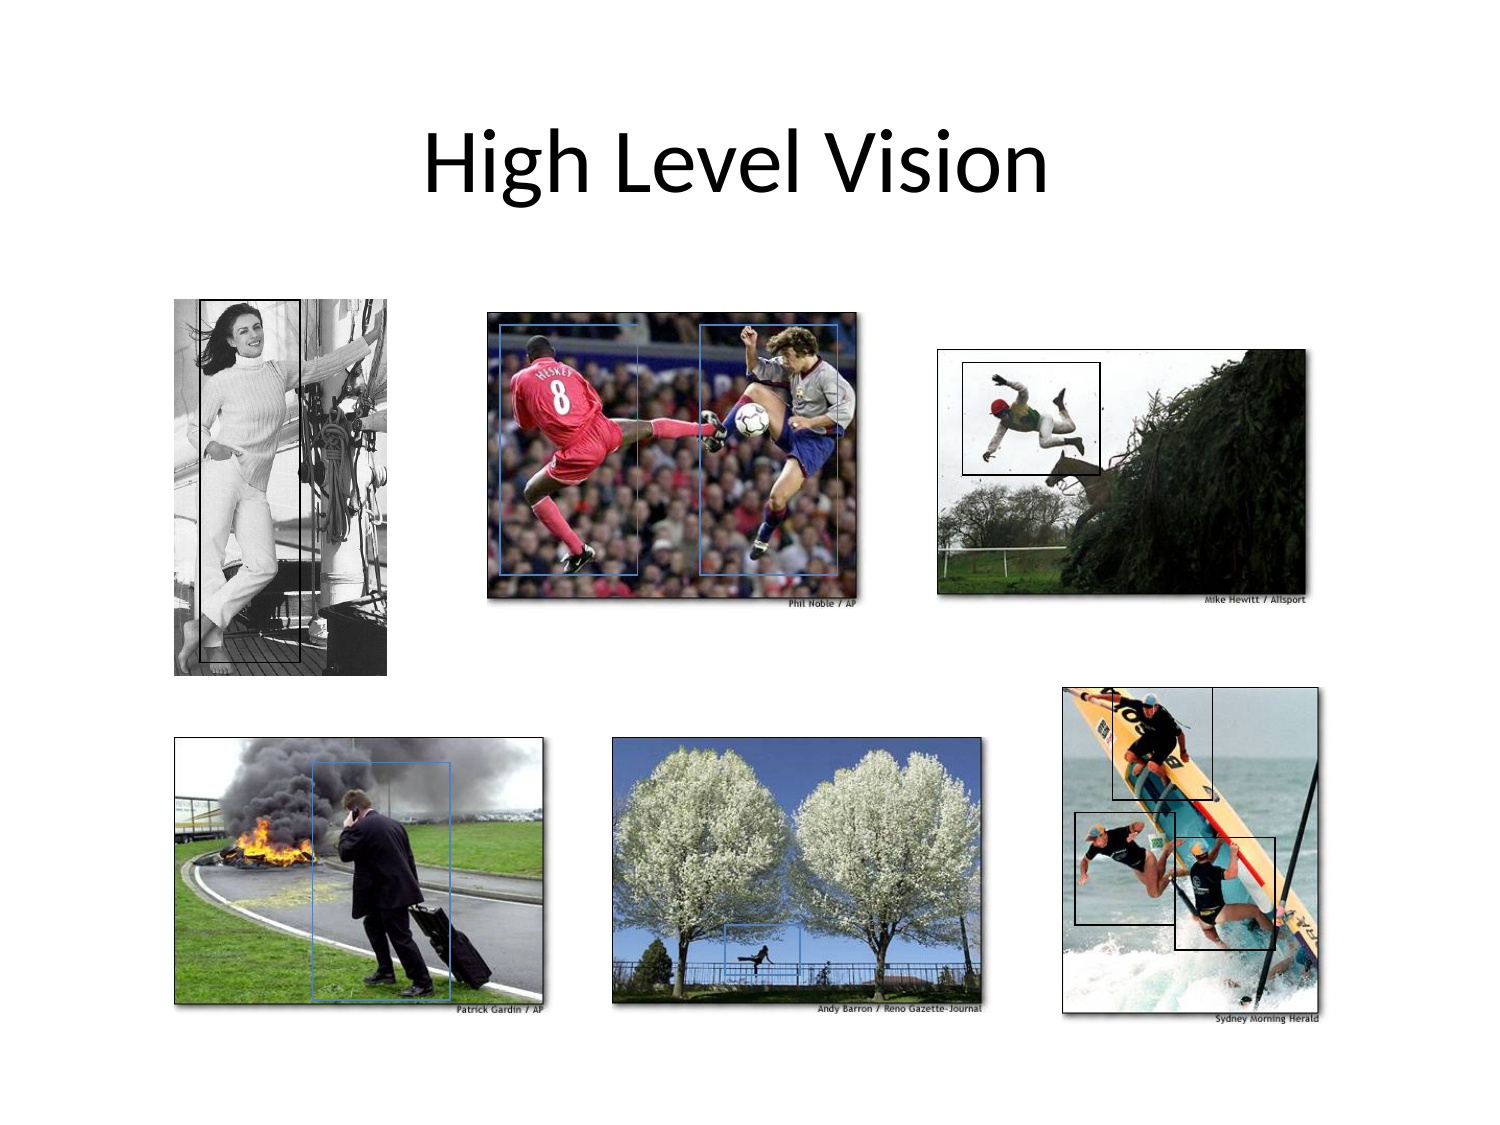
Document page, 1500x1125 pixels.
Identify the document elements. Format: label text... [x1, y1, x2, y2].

picture [937, 349, 1316, 605]
picture [174, 299, 387, 676]
picture [174, 737, 554, 1015]
picture [612, 737, 992, 1014]
picture [487, 312, 867, 609]
picture [1062, 687, 1329, 1025]
title High Level Vision [237, 62, 1238, 250]
